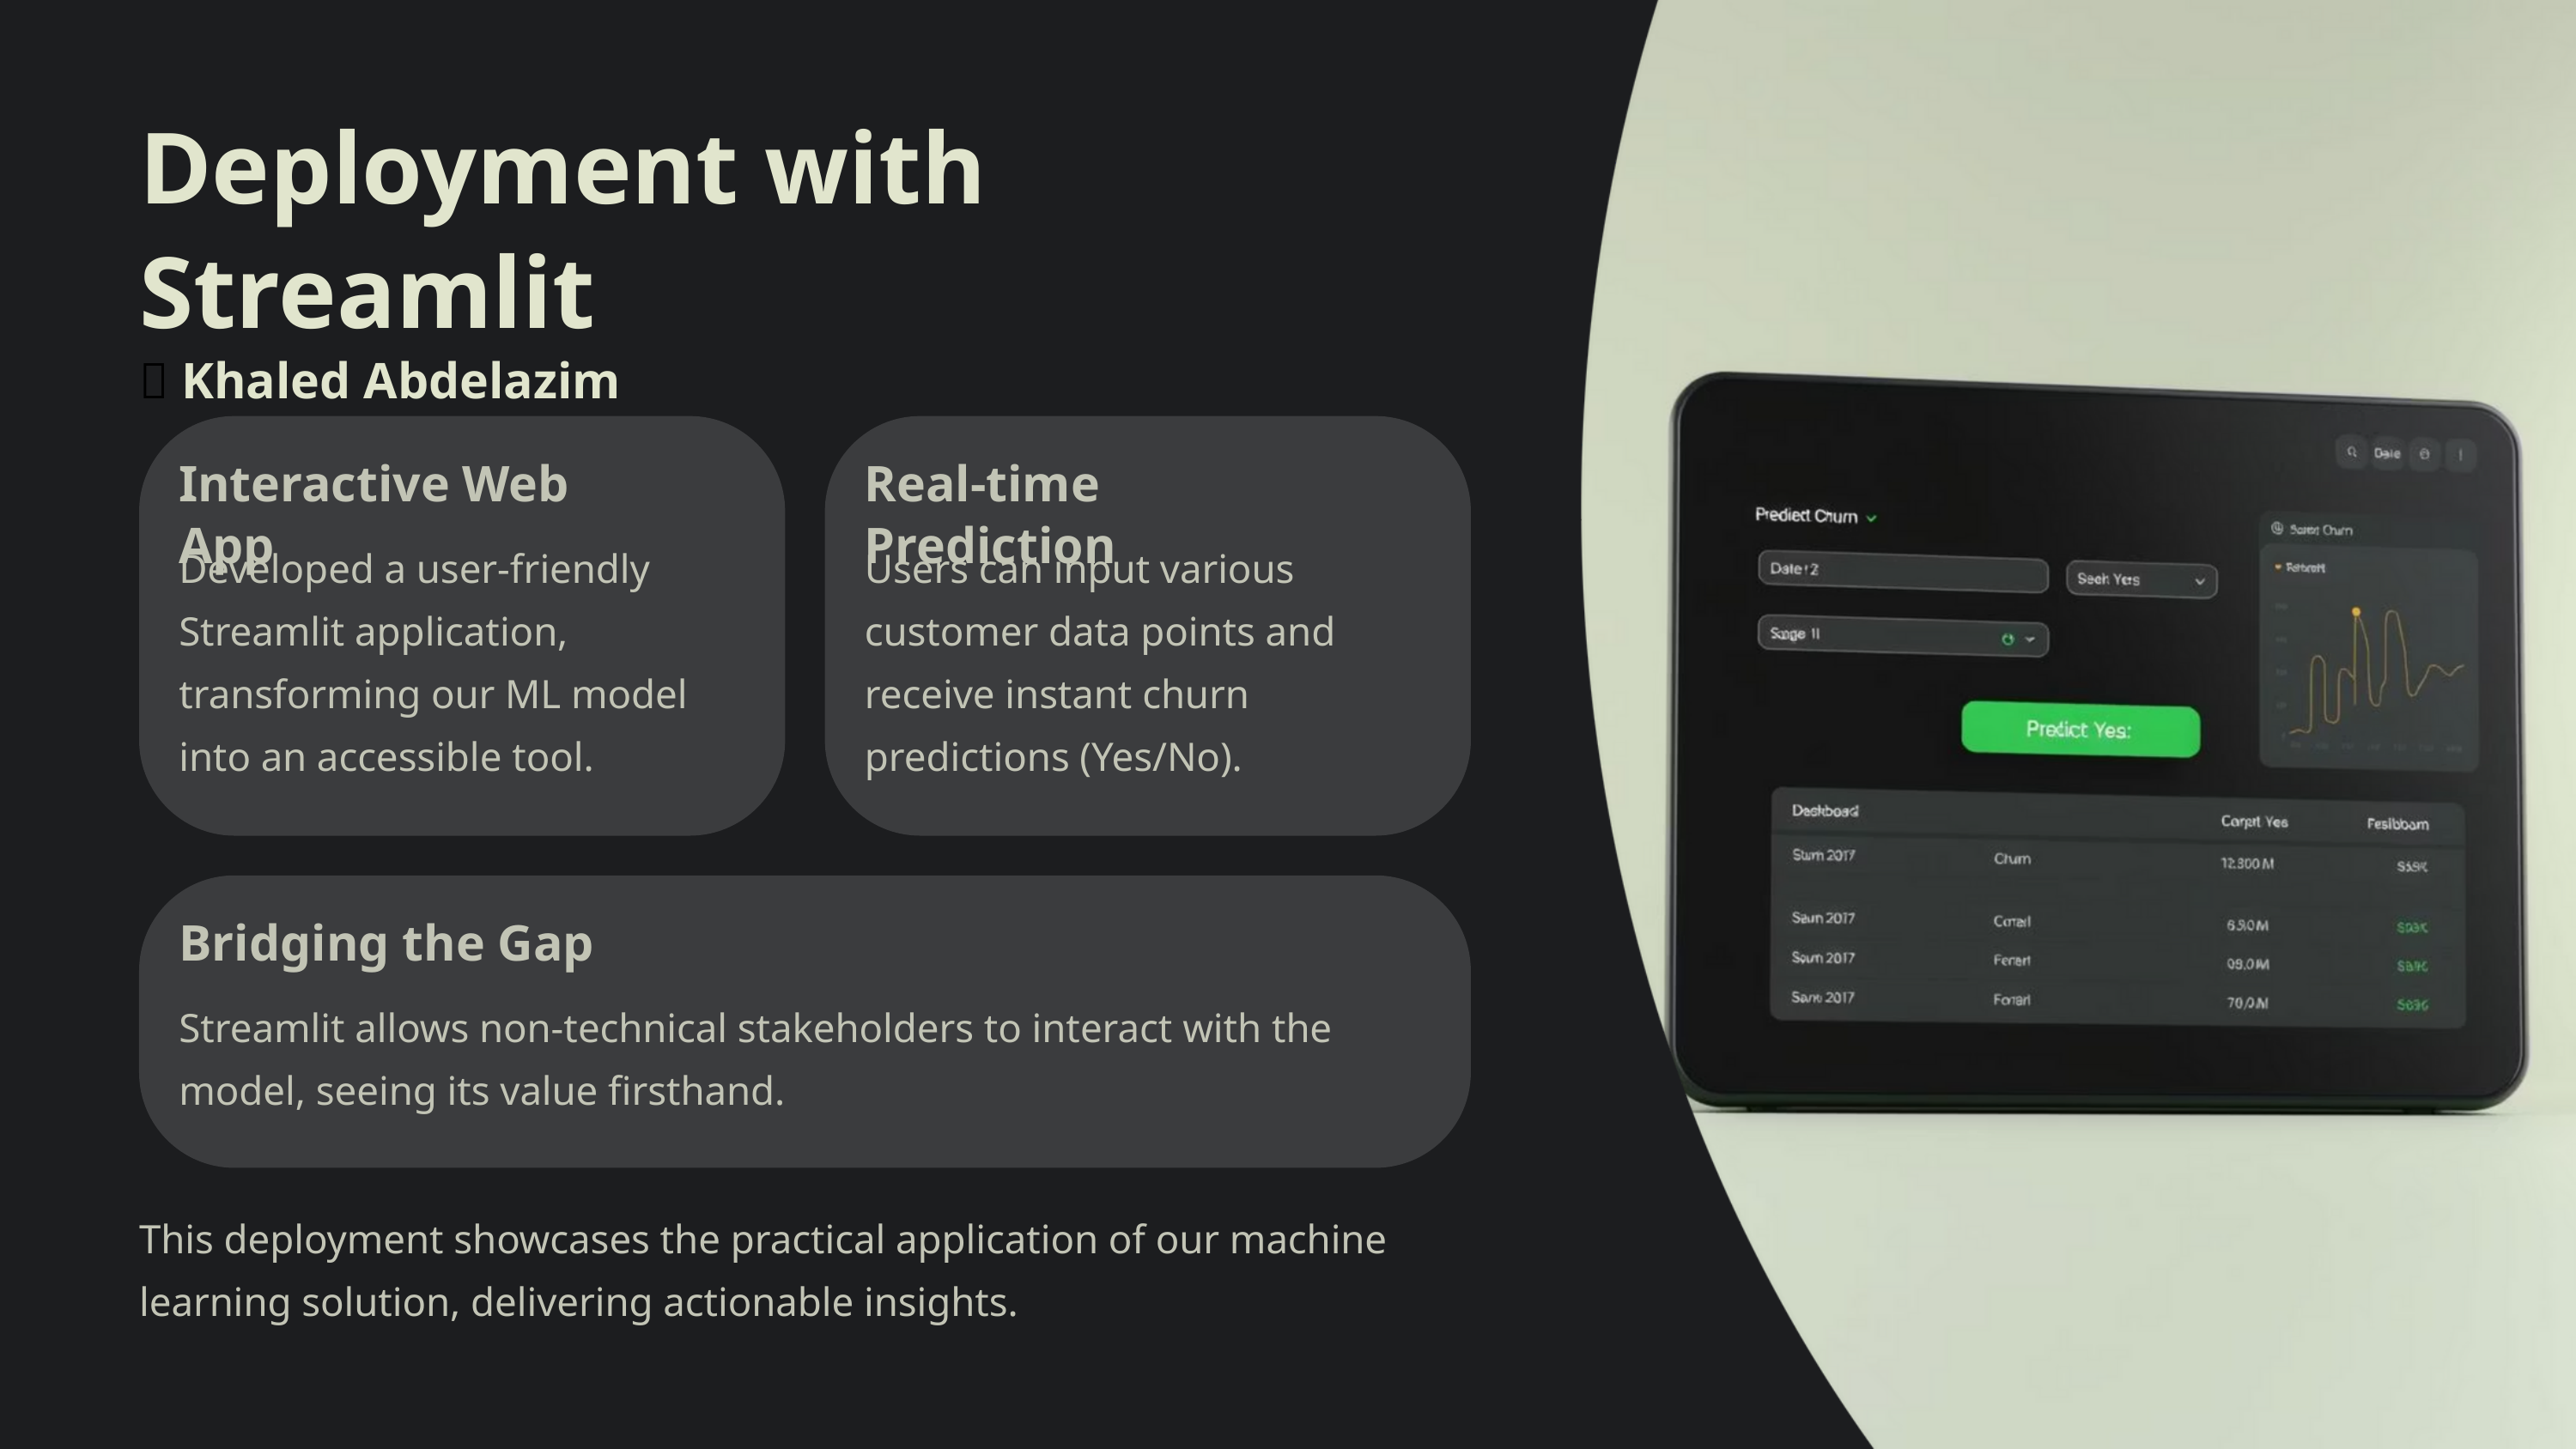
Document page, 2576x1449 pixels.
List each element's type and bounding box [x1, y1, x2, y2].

text_box [138, 415, 786, 836]
text_box [0, 0, 1558, 1449]
text_box [824, 415, 1472, 836]
text_box [138, 875, 1472, 1168]
text_box [1561, 0, 2576, 1449]
